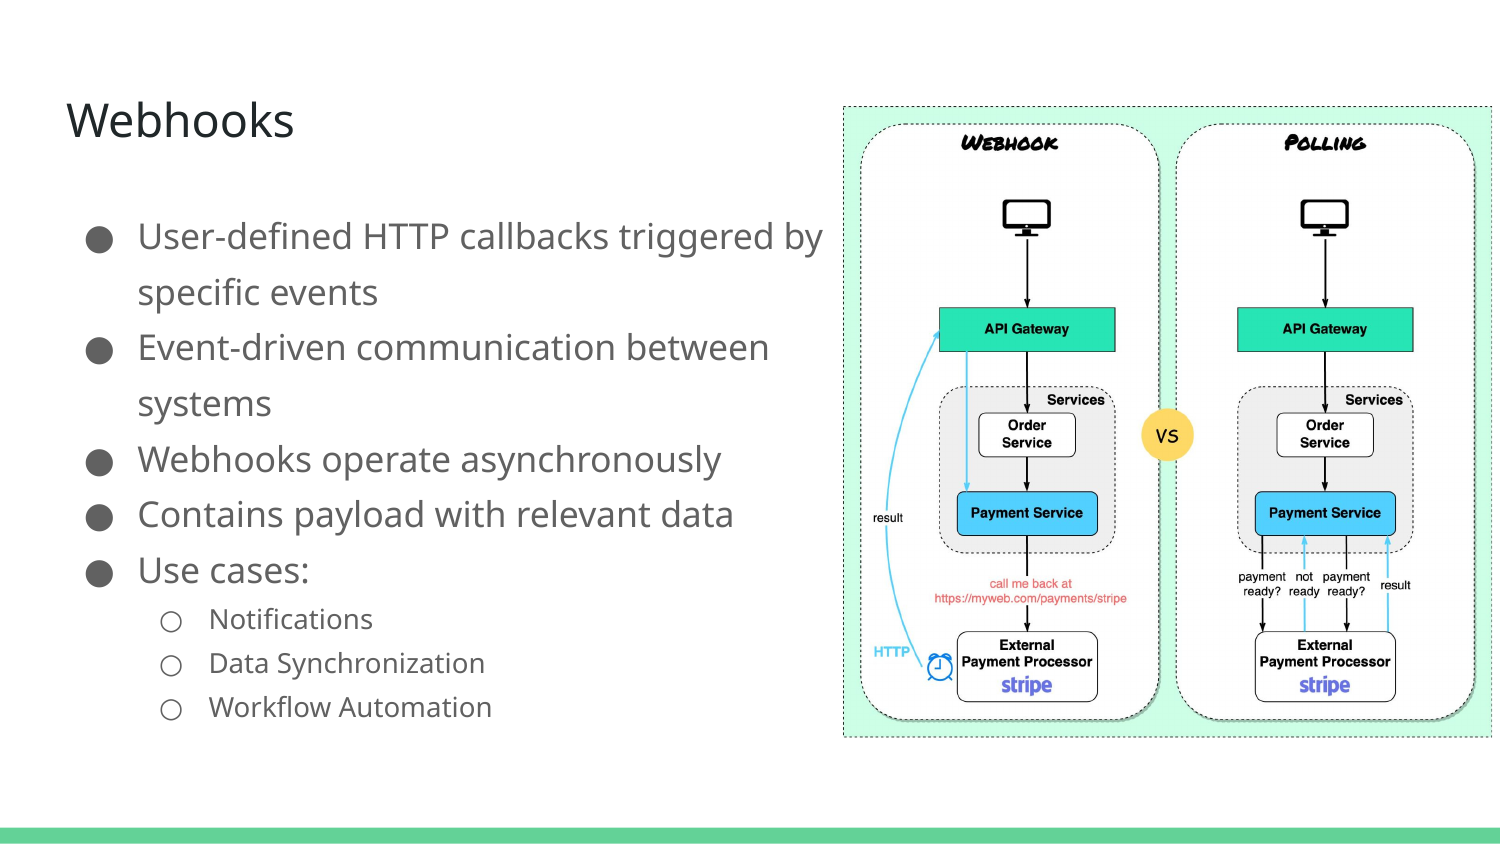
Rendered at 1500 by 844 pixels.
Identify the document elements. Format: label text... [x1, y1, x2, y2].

title Webhooks [51, 72, 1449, 167]
list User-defined HTTP callbacks triggered by specific events Event-driven communication between systems Webhooks operate asynchronously Contains payload with relevant data Use cases: Notifications Data Synchronization Workflow Automation [51, 189, 841, 745]
picture [842, 105, 1493, 738]
